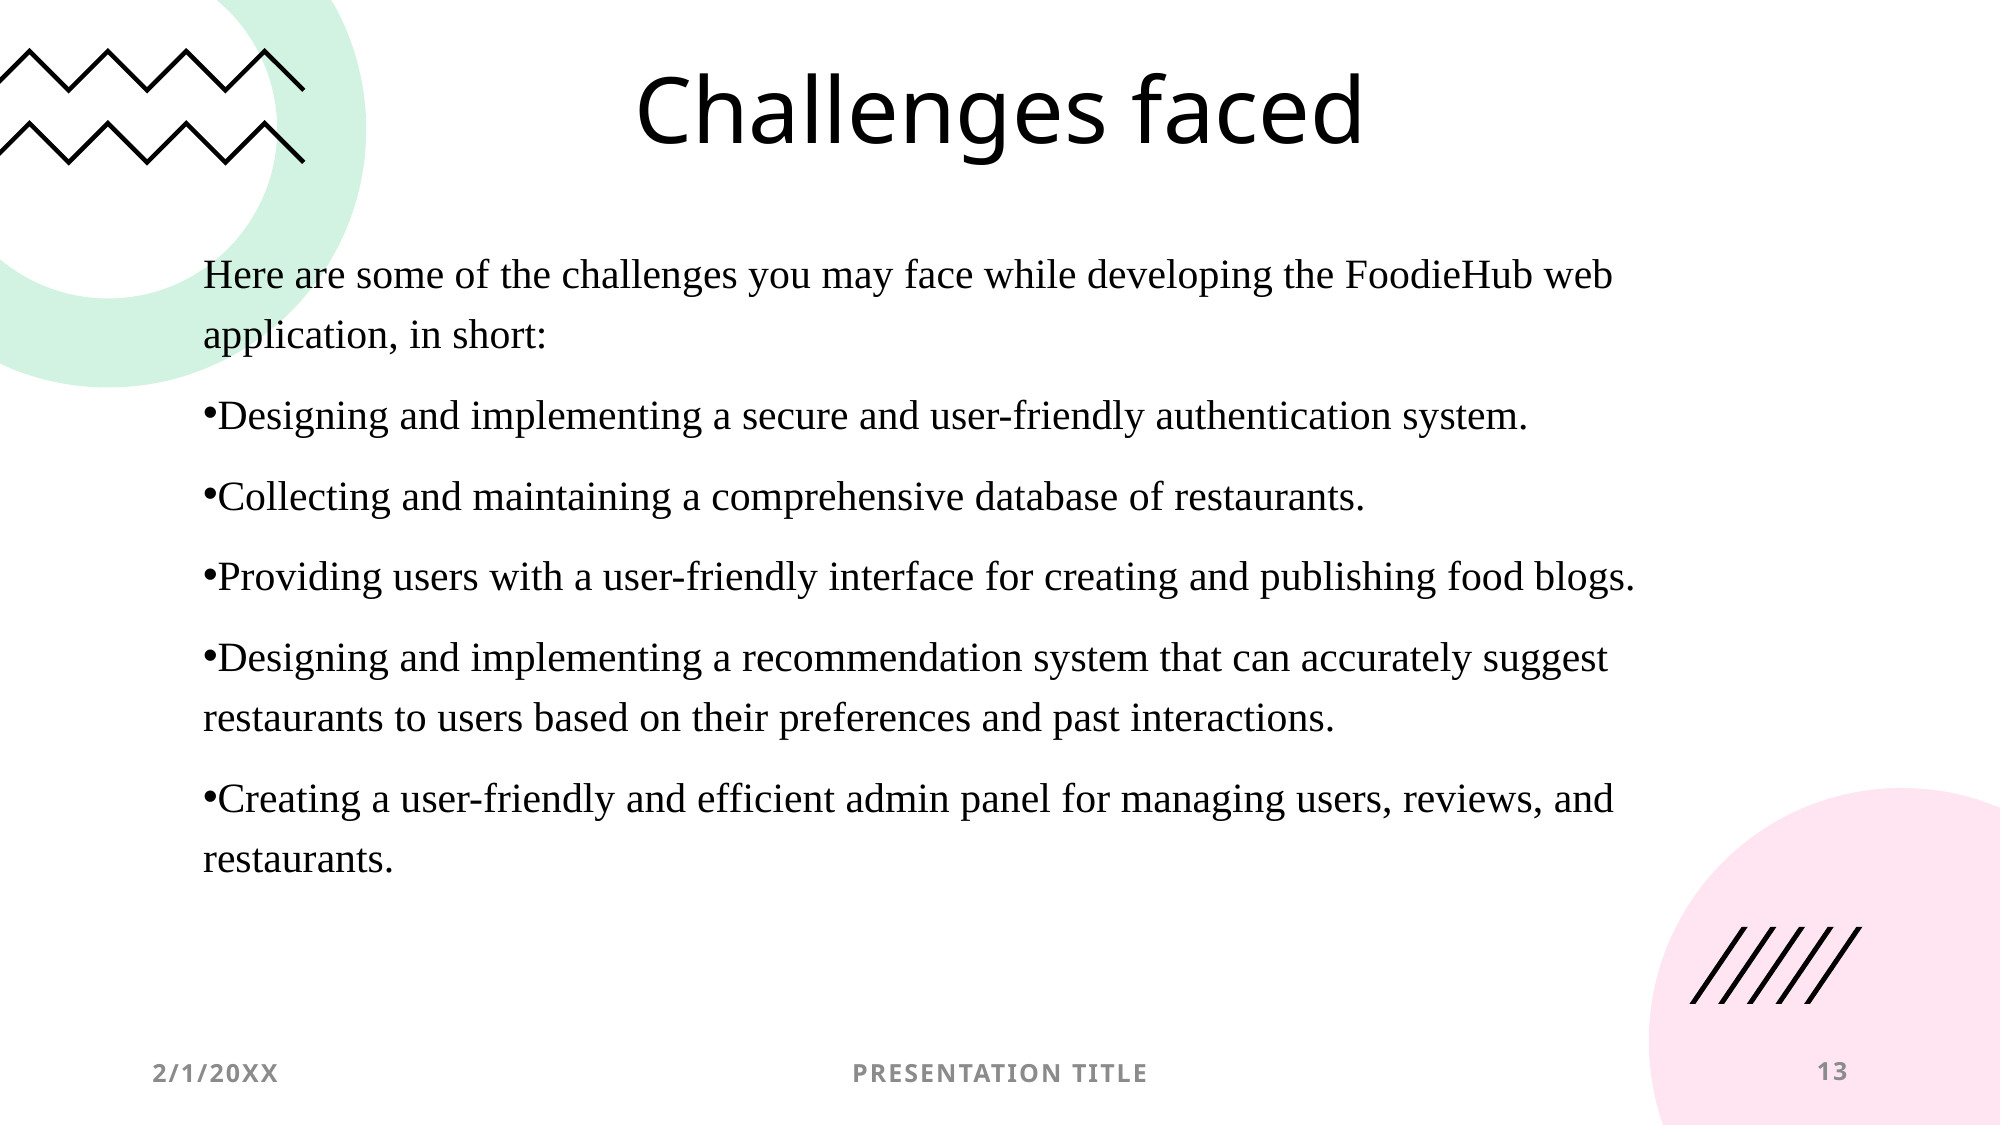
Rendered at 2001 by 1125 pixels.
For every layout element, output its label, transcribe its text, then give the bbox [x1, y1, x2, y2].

title Challenges faced [619, 46, 1426, 98]
slide_number 13 [1412, 1042, 1863, 1103]
list Here are some of the challenges you may face while developing the FoodieHub web application, in short: Designing and implementing a secure and user-friendly authentication system. Collecting and maintaining a comprehensive database of restaurants. Providing users with a user-friendly interface for creating and publishing food blogs. Designing and implementing a recommendation system that can accurately suggest restaurants to users based on their preferences and past interactions. Creating a user-friendly and efficient admin panel for managing users, reviews, and restaurants. [188, 98, 1813, 1043]
footer PRESENTATION TITLE [662, 1042, 1338, 1103]
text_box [1689, 926, 1863, 1004]
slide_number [137, 1042, 588, 1103]
